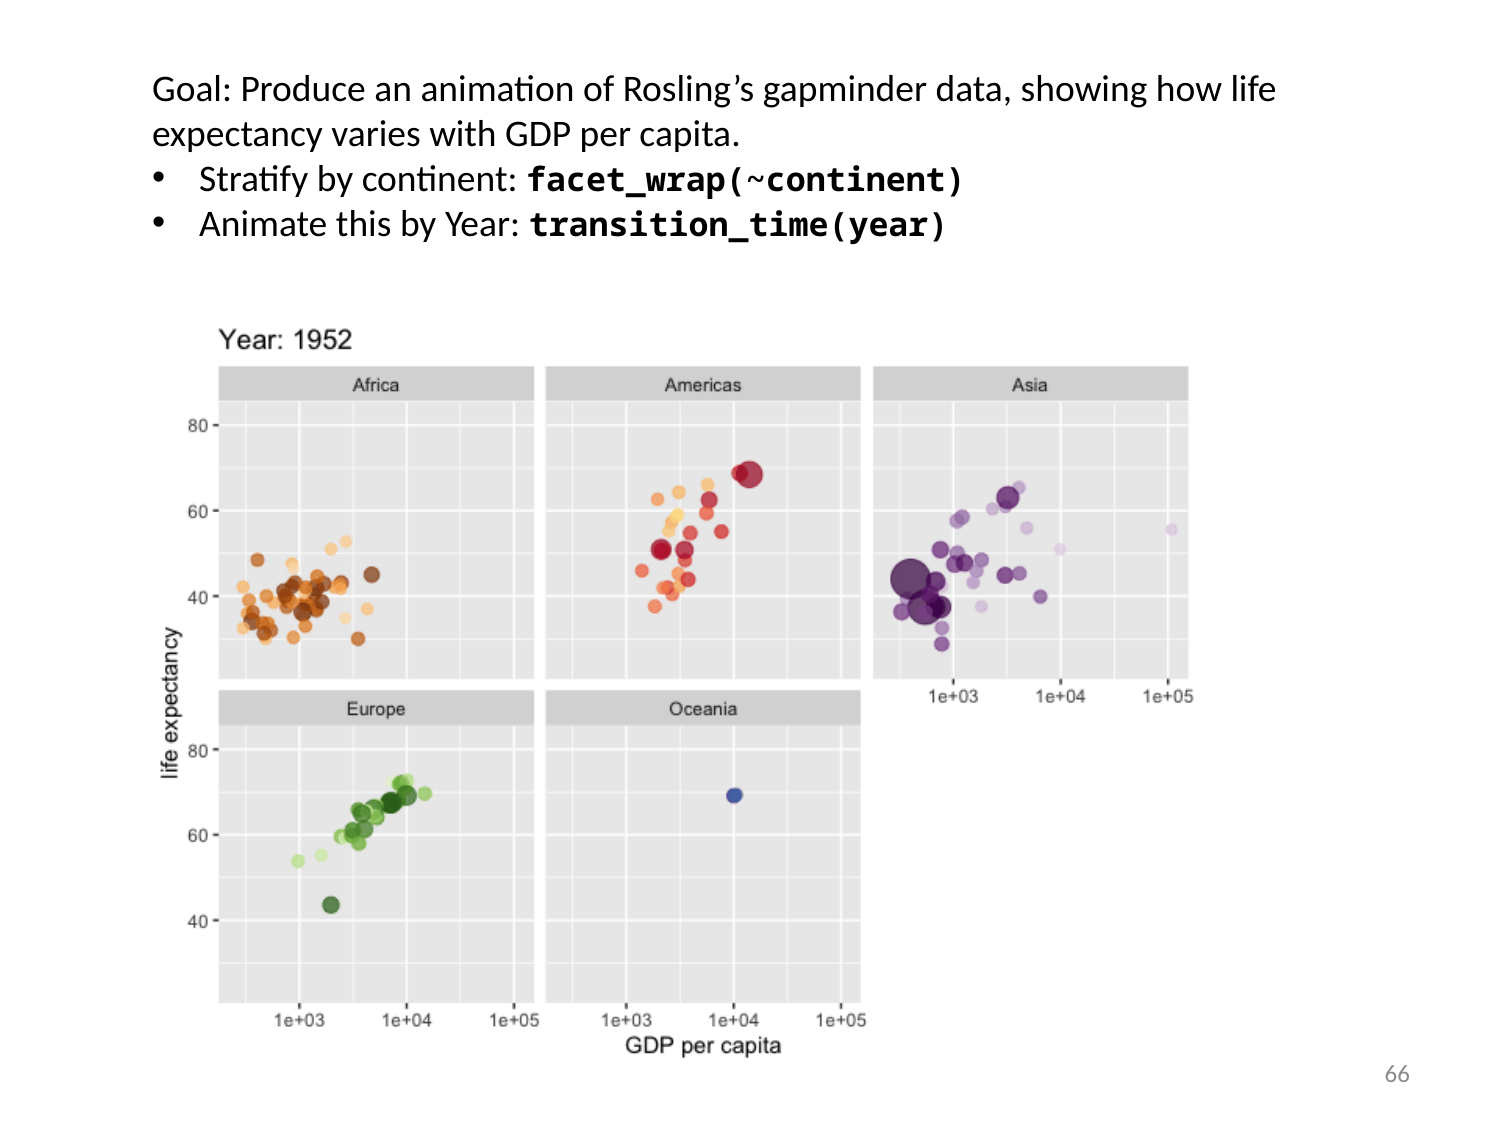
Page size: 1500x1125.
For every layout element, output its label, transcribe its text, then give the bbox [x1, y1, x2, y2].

text_box Goal: Produce an animation of Rosling’s gapminder data, showing how life expectancy varies with GDP per capita. Stratify by continent: facet_wrap(~continent) Animate this by Year: transition_time(year) [137, 56, 1350, 252]
picture [149, 318, 1201, 1069]
slide_number 66 [1074, 1042, 1425, 1103]
